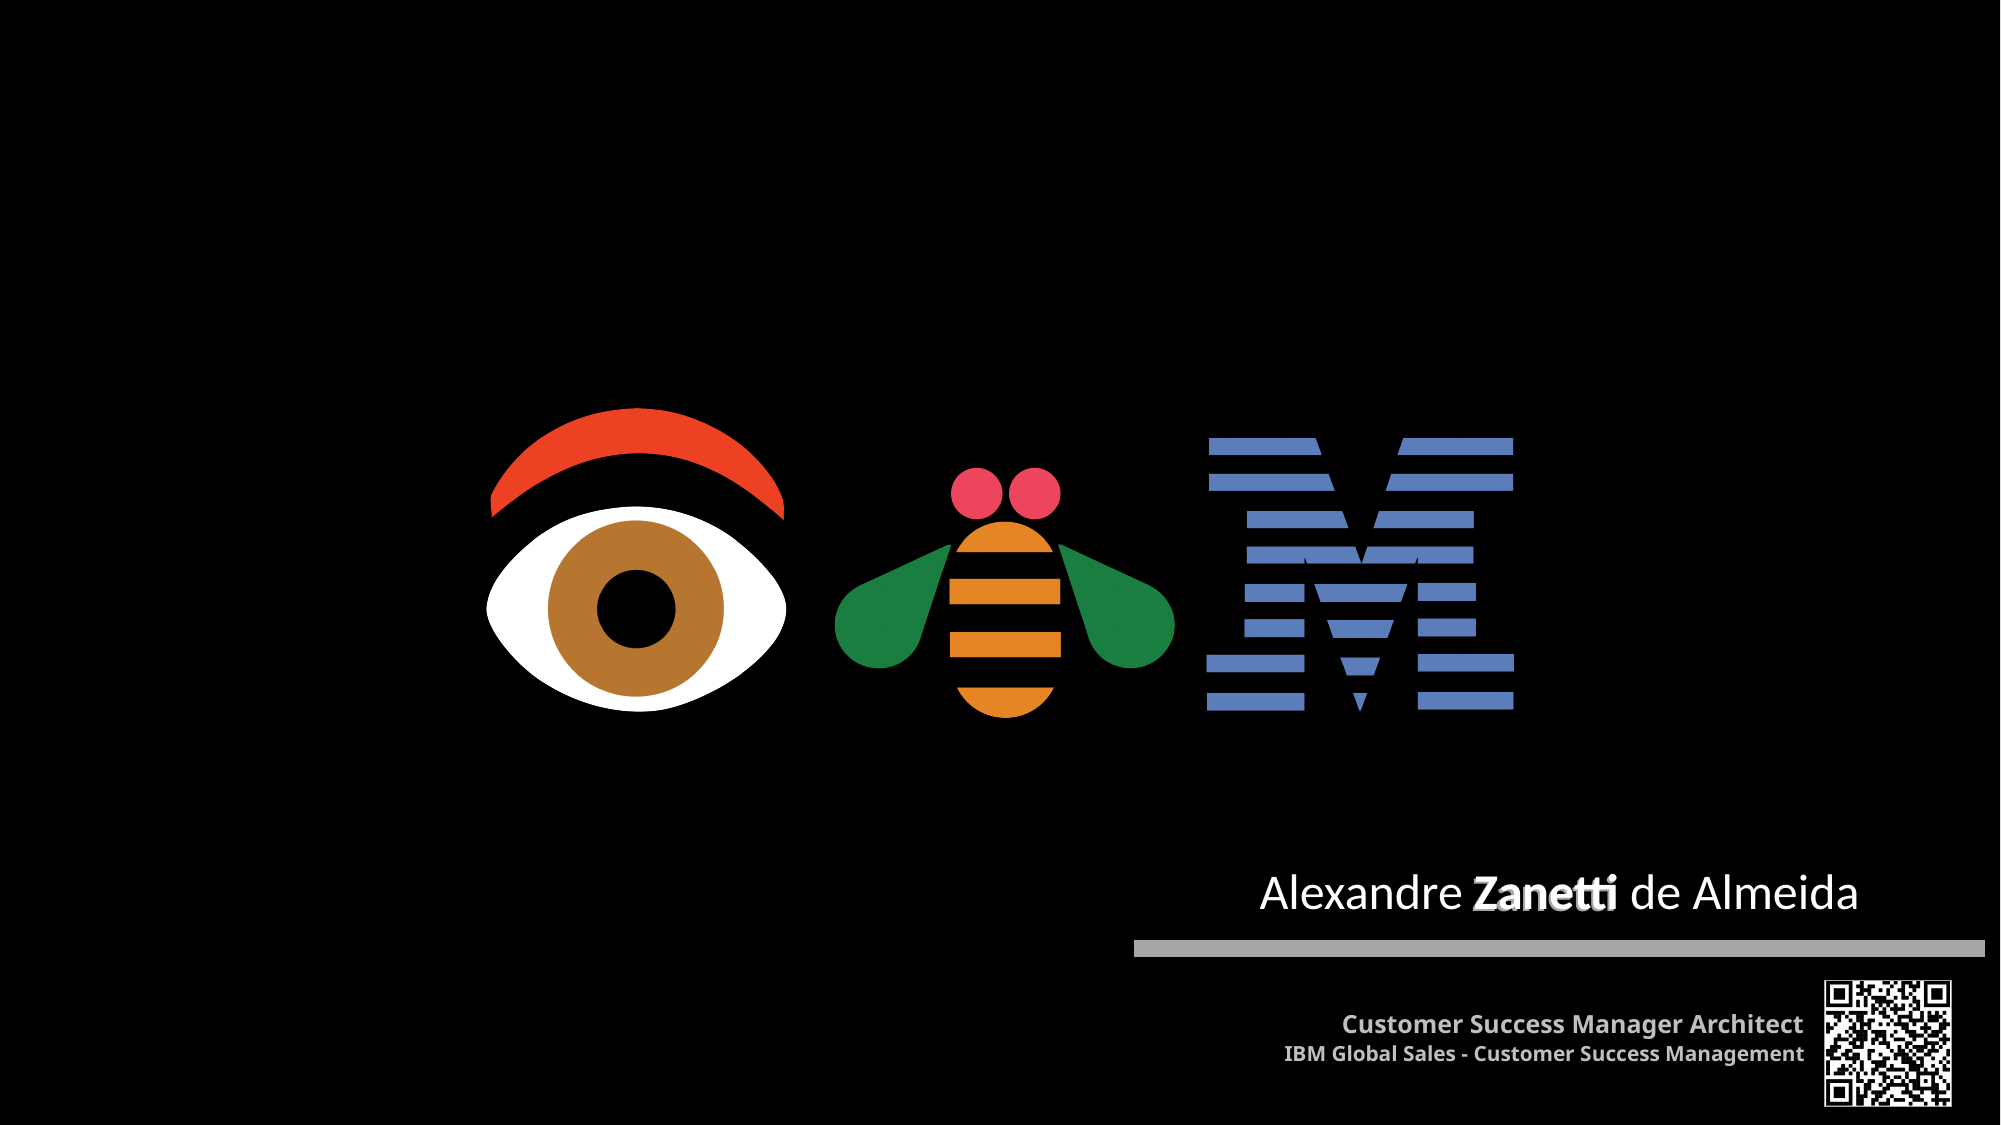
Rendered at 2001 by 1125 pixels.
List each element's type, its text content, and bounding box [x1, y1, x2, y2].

picture [1824, 979, 1952, 1107]
picture [486, 408, 1514, 718]
text_box Alexandre Zanetti de Almeida [1095, 810, 2000, 968]
text_box Customer Success Manager Architect IBM Global Sales - Customer Success Management [1113, 946, 1820, 1125]
